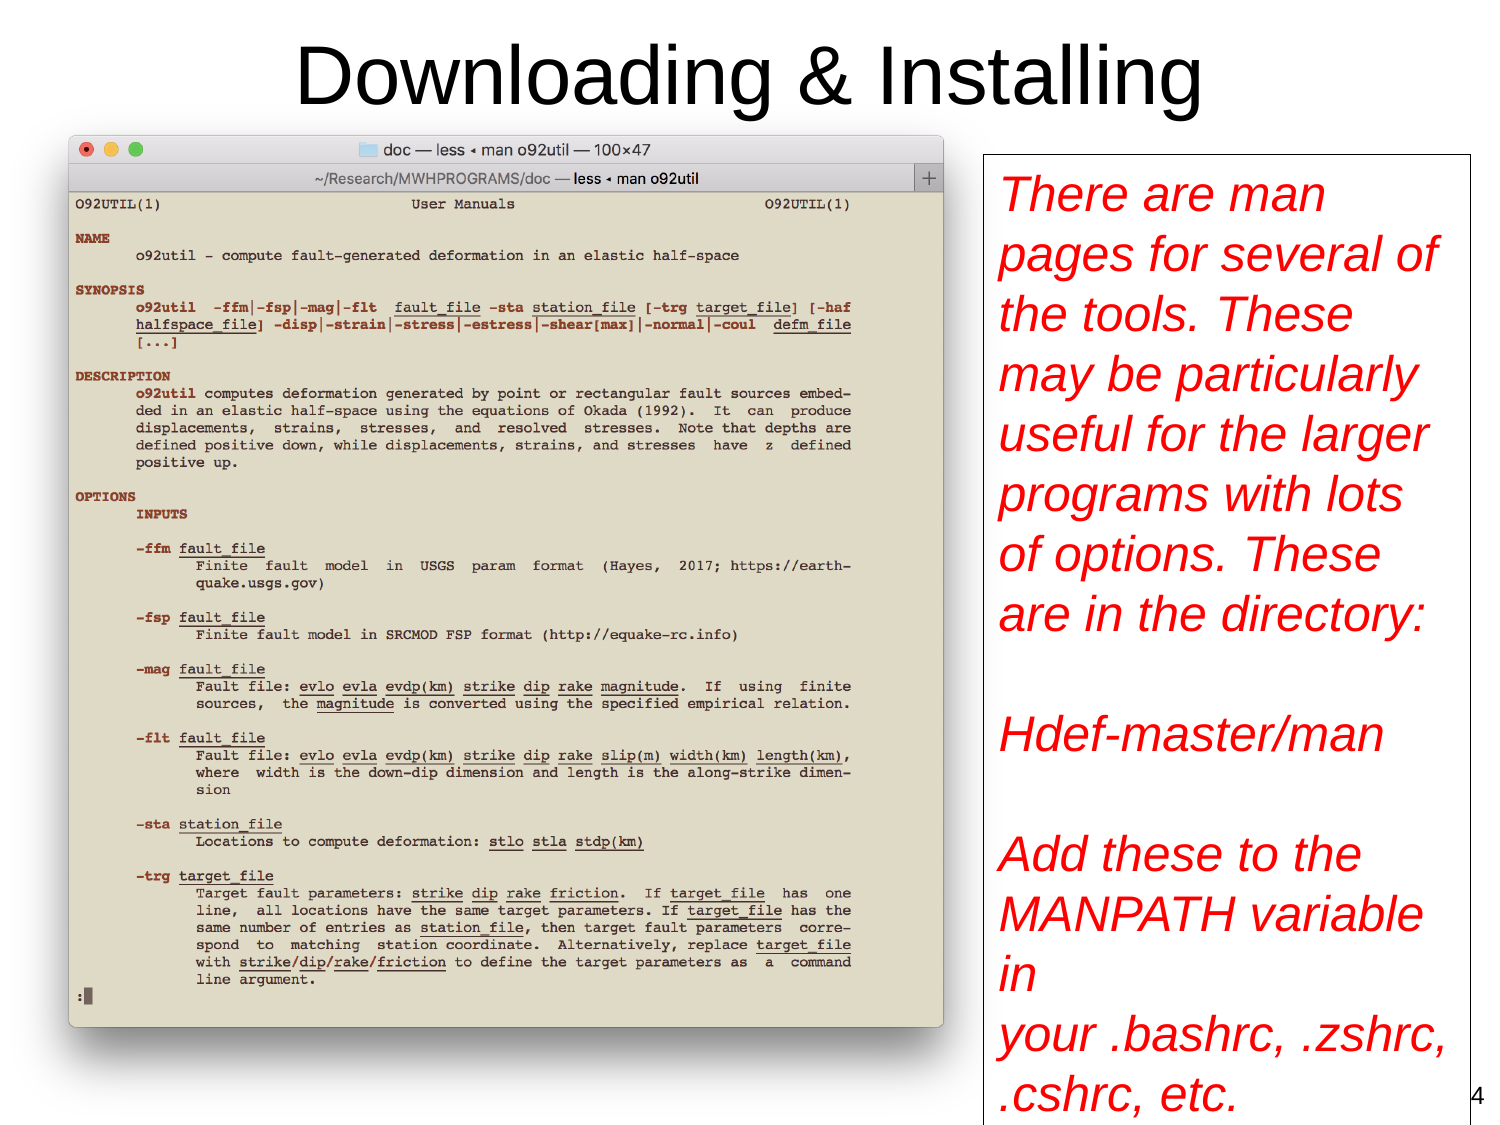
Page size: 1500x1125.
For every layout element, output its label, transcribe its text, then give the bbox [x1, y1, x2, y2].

slide_number 24 [1162, 1065, 1500, 1125]
picture [0, 96, 1012, 1125]
title Downloading & Installing [103, 0, 1397, 154]
text_box There are man pages for several of the tools. These may be particularly useful for the larger programs with lots of options. These are in the directory: Hdef-master/man Add these to the MANPATH variable in your .bashrc, .zshrc, .cshrc, etc. [1012, 154, 1471, 1125]
